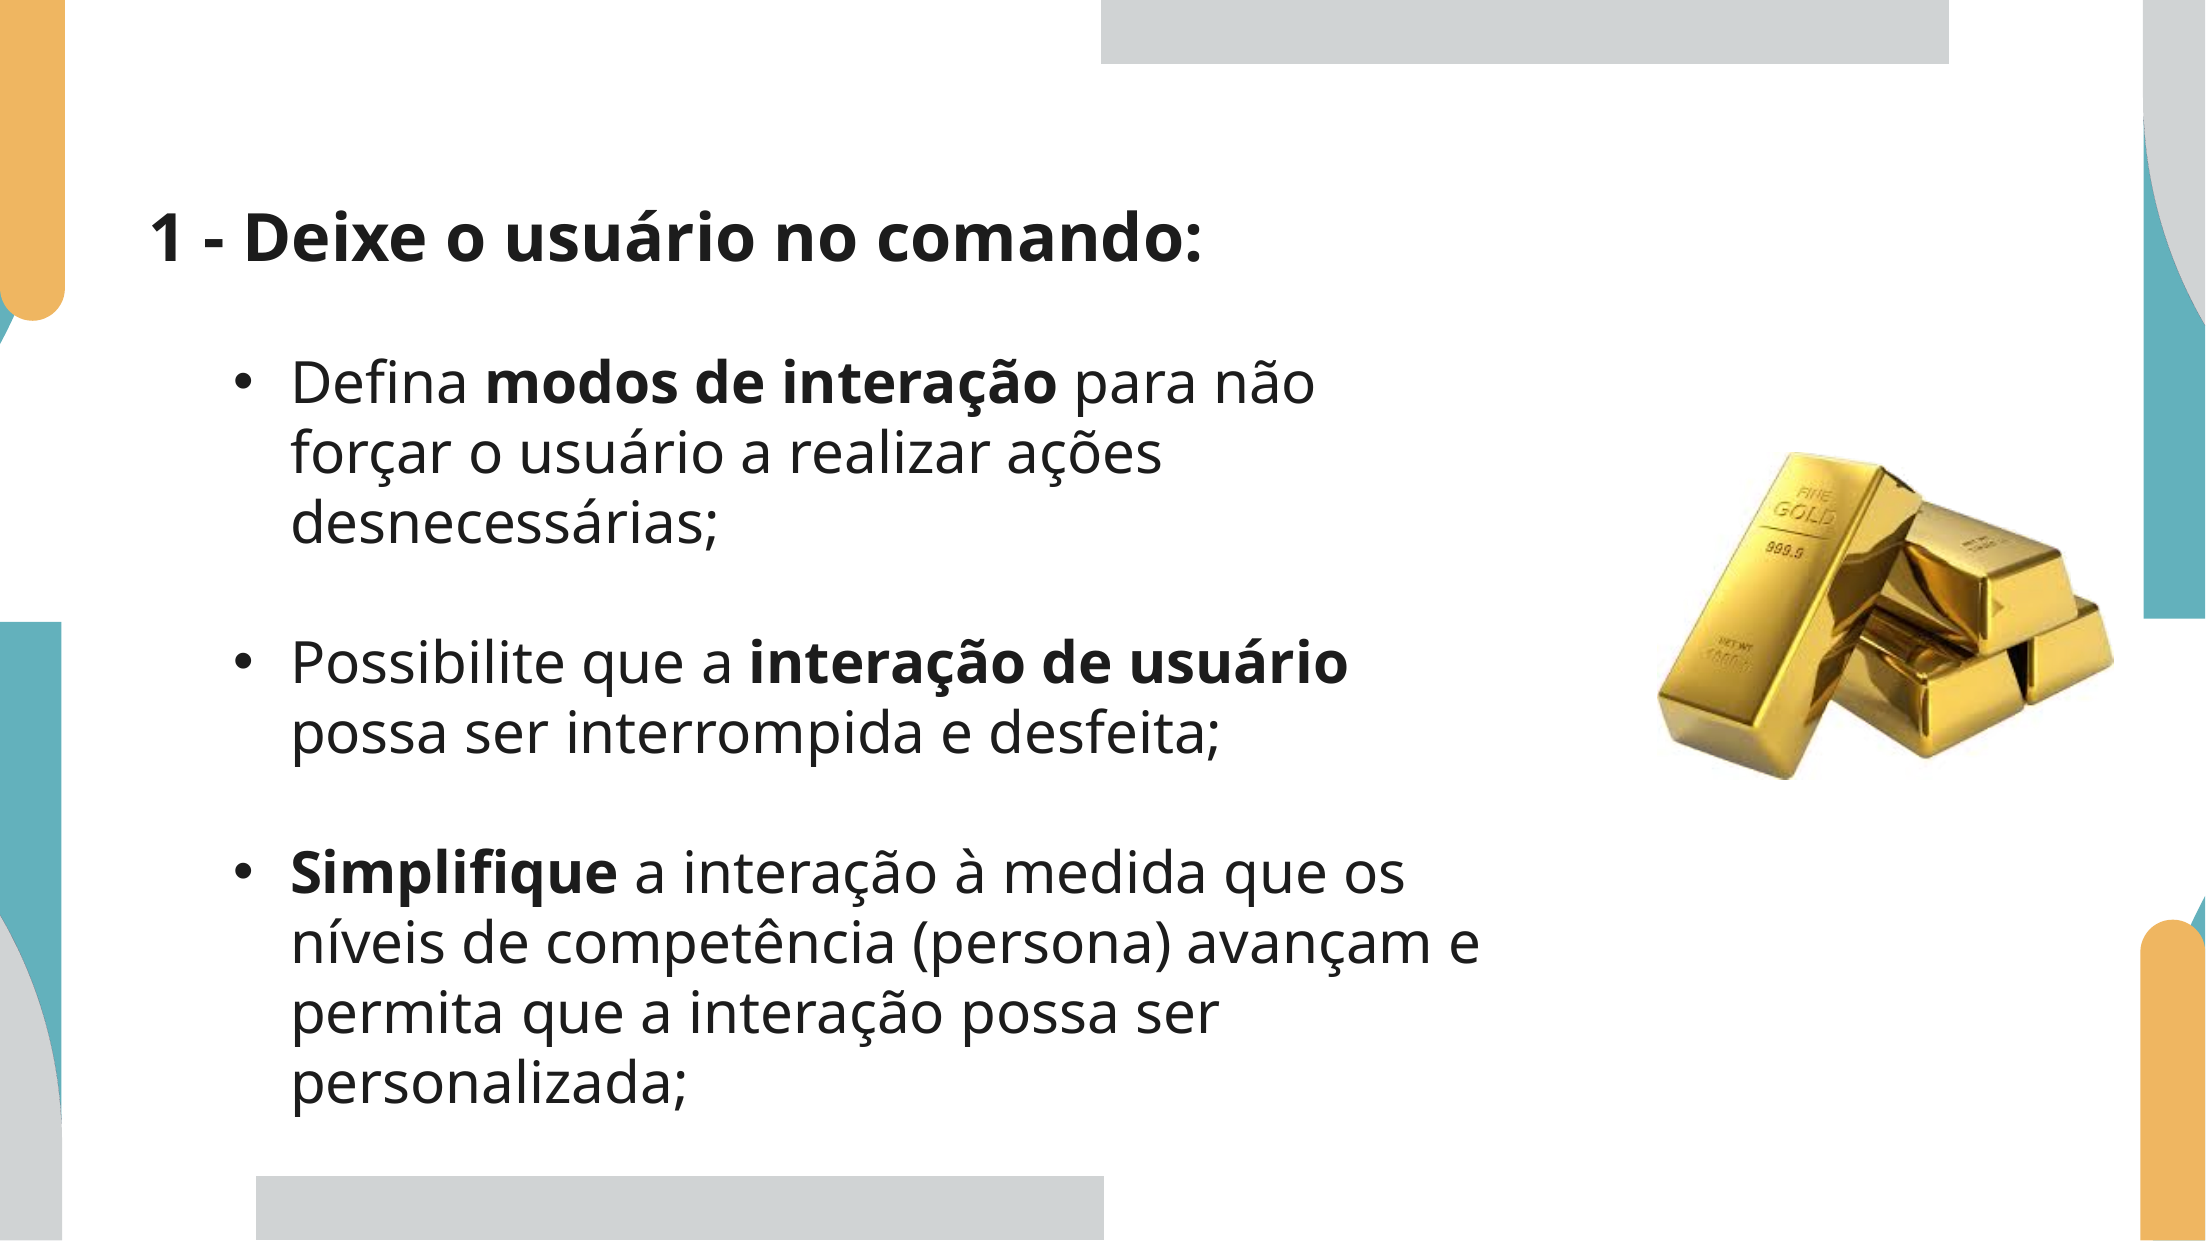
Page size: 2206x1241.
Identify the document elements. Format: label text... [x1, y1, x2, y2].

text_box [0, 0, 66, 322]
picture [1657, 452, 2114, 780]
text_box [2139, 918, 2206, 1241]
text_box 1 - Deixe o usuário no comando: Defina modos de interação para não forçar o usuário a realizar ações desnecessárias; Possibilite que a interação de usuário possa ser interrompida e desfeita; Simplifique a interação à medida que os níveis de competência (persona) avançam e permita que a interação possa ser personalizada; [133, 187, 1504, 1241]
